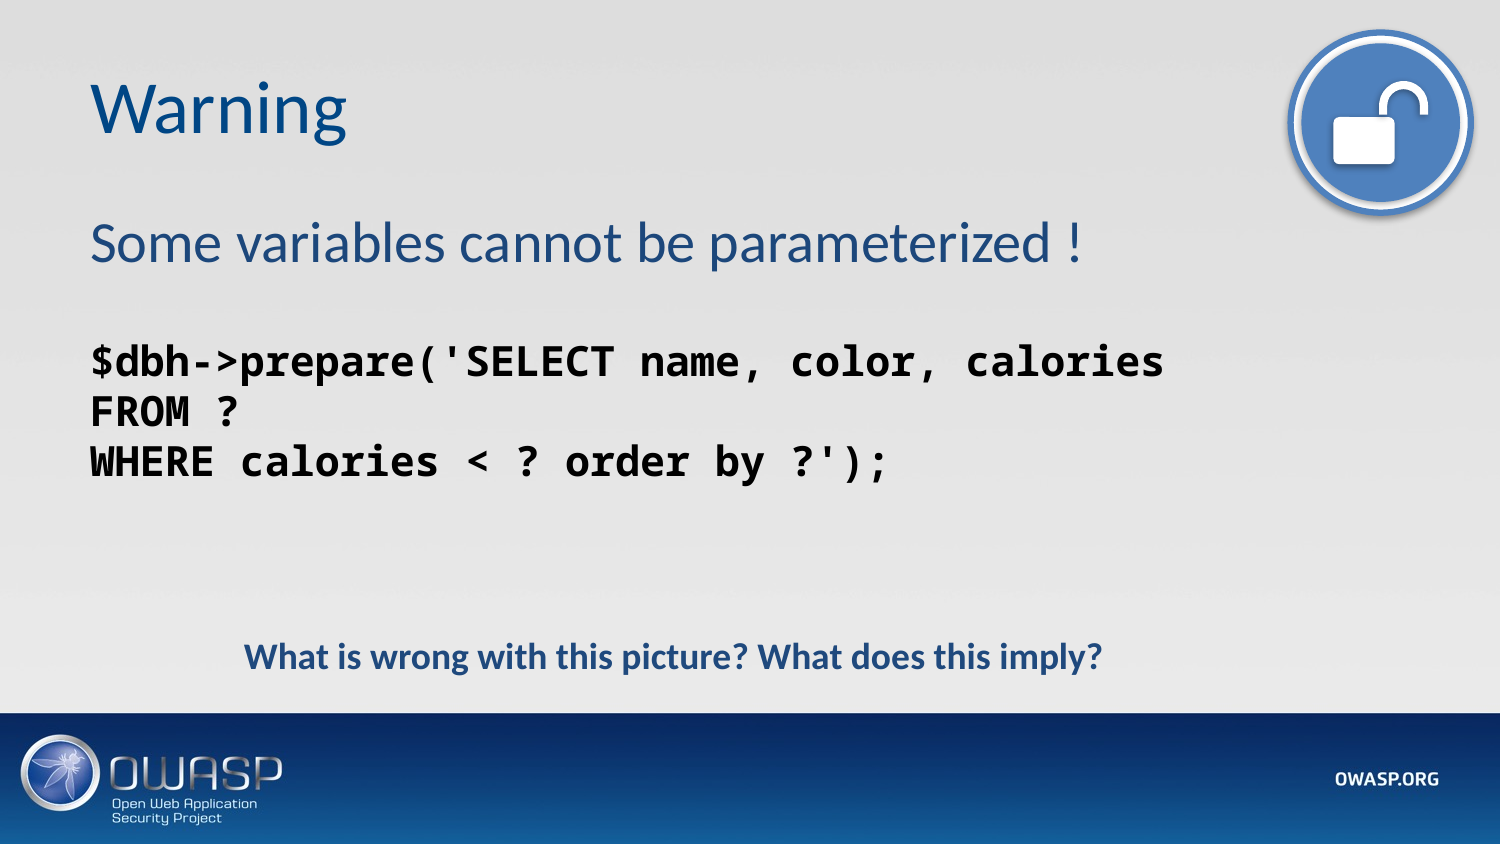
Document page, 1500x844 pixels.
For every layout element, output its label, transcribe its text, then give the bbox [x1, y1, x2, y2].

list Some variables cannot be parameterized ! [75, 196, 1425, 705]
text_box What is wrong with this picture? What does this imply? [243, 598, 1257, 711]
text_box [1290, 32, 1472, 213]
title Warning [75, 33, 1287, 175]
picture [0, 0, 1500, 844]
text_box $dbh->prepare('SELECT name, color, calories FROM ? WHERE calories < ? order by ?'); [75, 327, 1300, 492]
